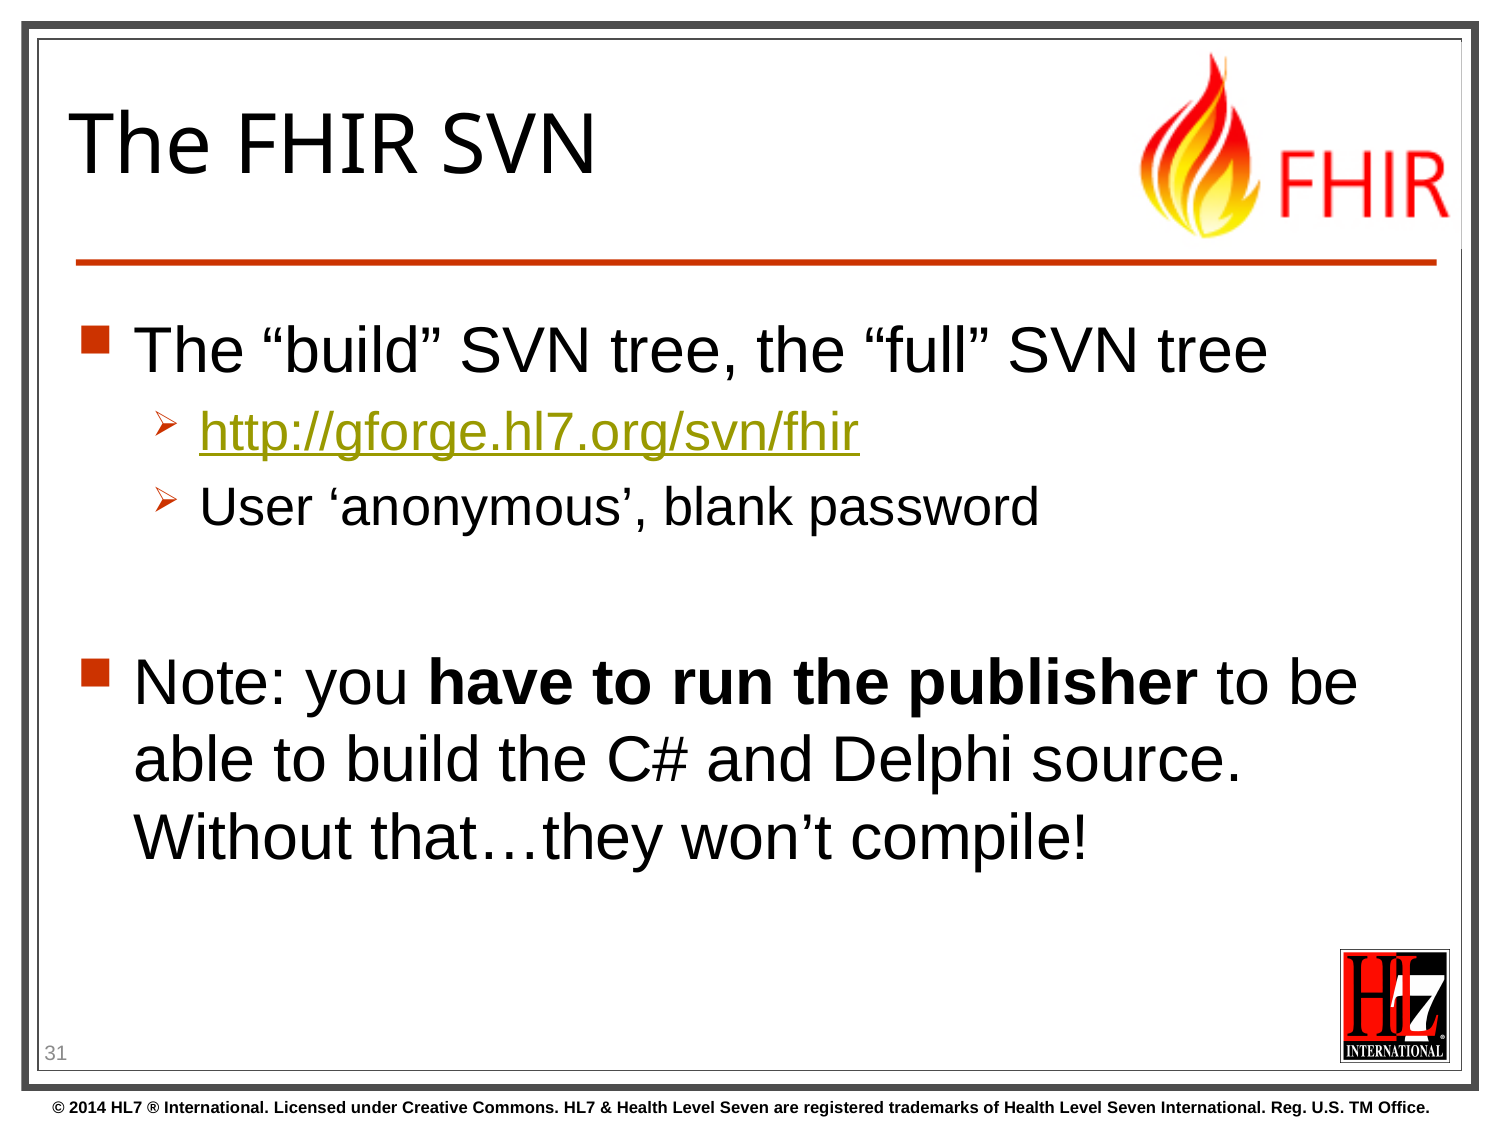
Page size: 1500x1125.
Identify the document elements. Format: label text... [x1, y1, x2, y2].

title The FHIR SVN [53, 54, 1128, 244]
picture [1340, 949, 1450, 1063]
slide_number 31 [29, 1034, 148, 1071]
picture [1128, 42, 1462, 249]
list The “build” SVN tree, the “full” SVN tree http://gforge.hl7.org/svn/fhir User ‘anonymous’, blank password Note: you have to run the publisher to be able to build the C# and Delphi source. Without that…they won’t compile! [62, 299, 1438, 1035]
